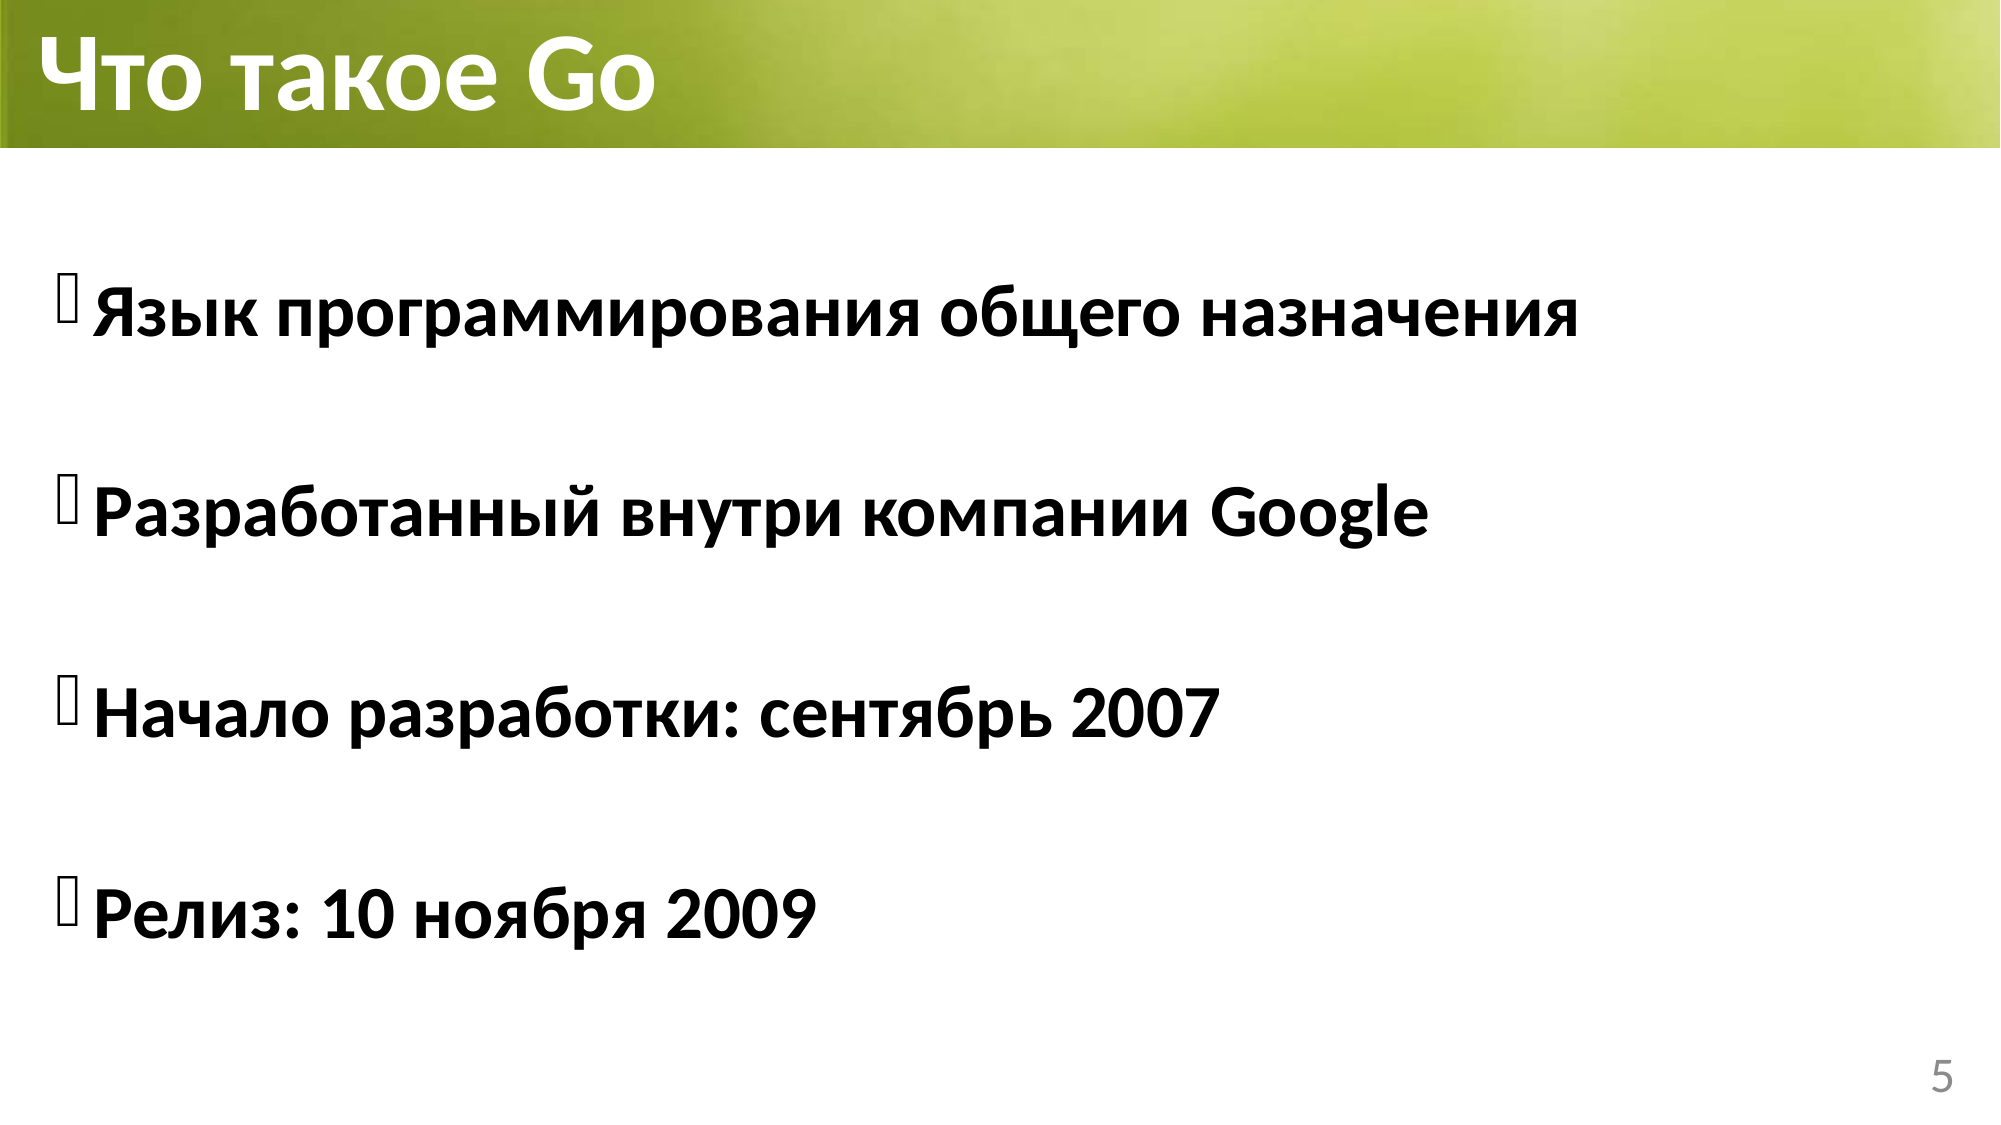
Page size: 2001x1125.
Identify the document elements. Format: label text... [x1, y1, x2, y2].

slide_number 5 [1520, 1042, 1971, 1103]
list Язык программирования общего назначения Разработанный внутри компании Google Начало разработки: сентябрь 2007 Релиз: 10 ноября 2009 [40, 163, 1988, 1103]
picture [0, 0, 2000, 148]
